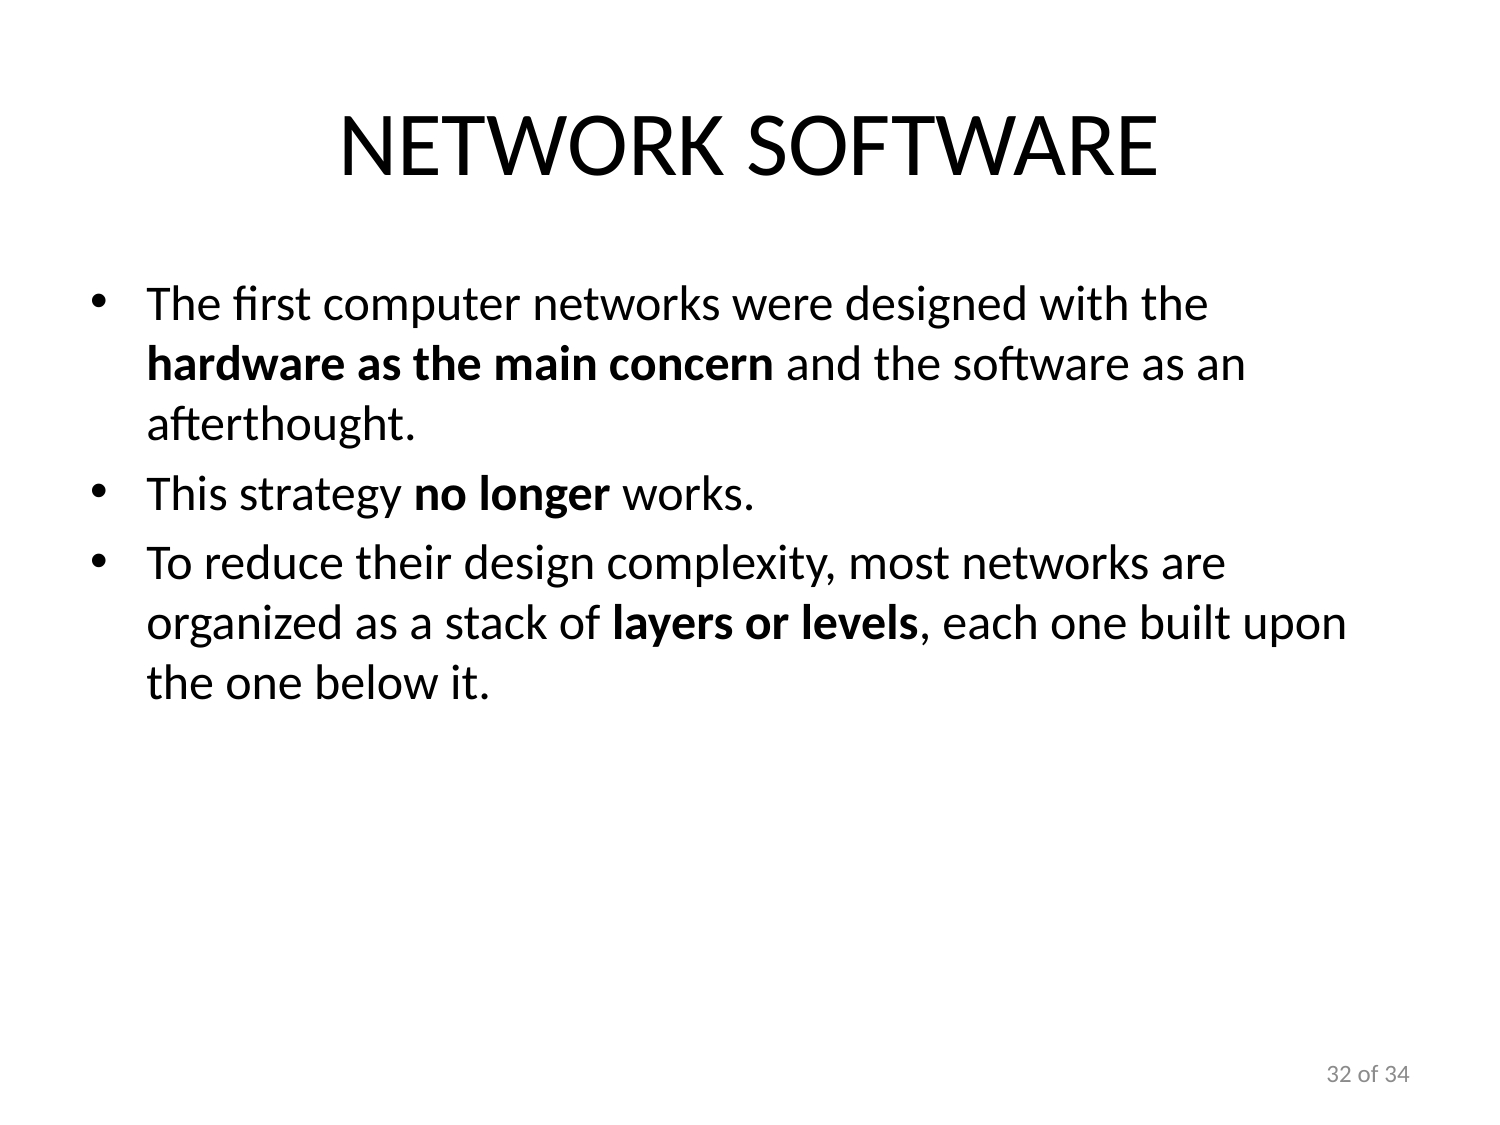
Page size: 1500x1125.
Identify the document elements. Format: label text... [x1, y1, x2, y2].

list The first computer networks were designed with the hardware as the main concern and the software as an afterthought. This strategy no longer works. To reduce their design complexity, most networks are organized as a stack of layers or levels, each one built upon the one below it. [75, 262, 1425, 1005]
title Network Software [75, 45, 1425, 233]
slide_number 32 of 34 [1074, 1042, 1425, 1103]
